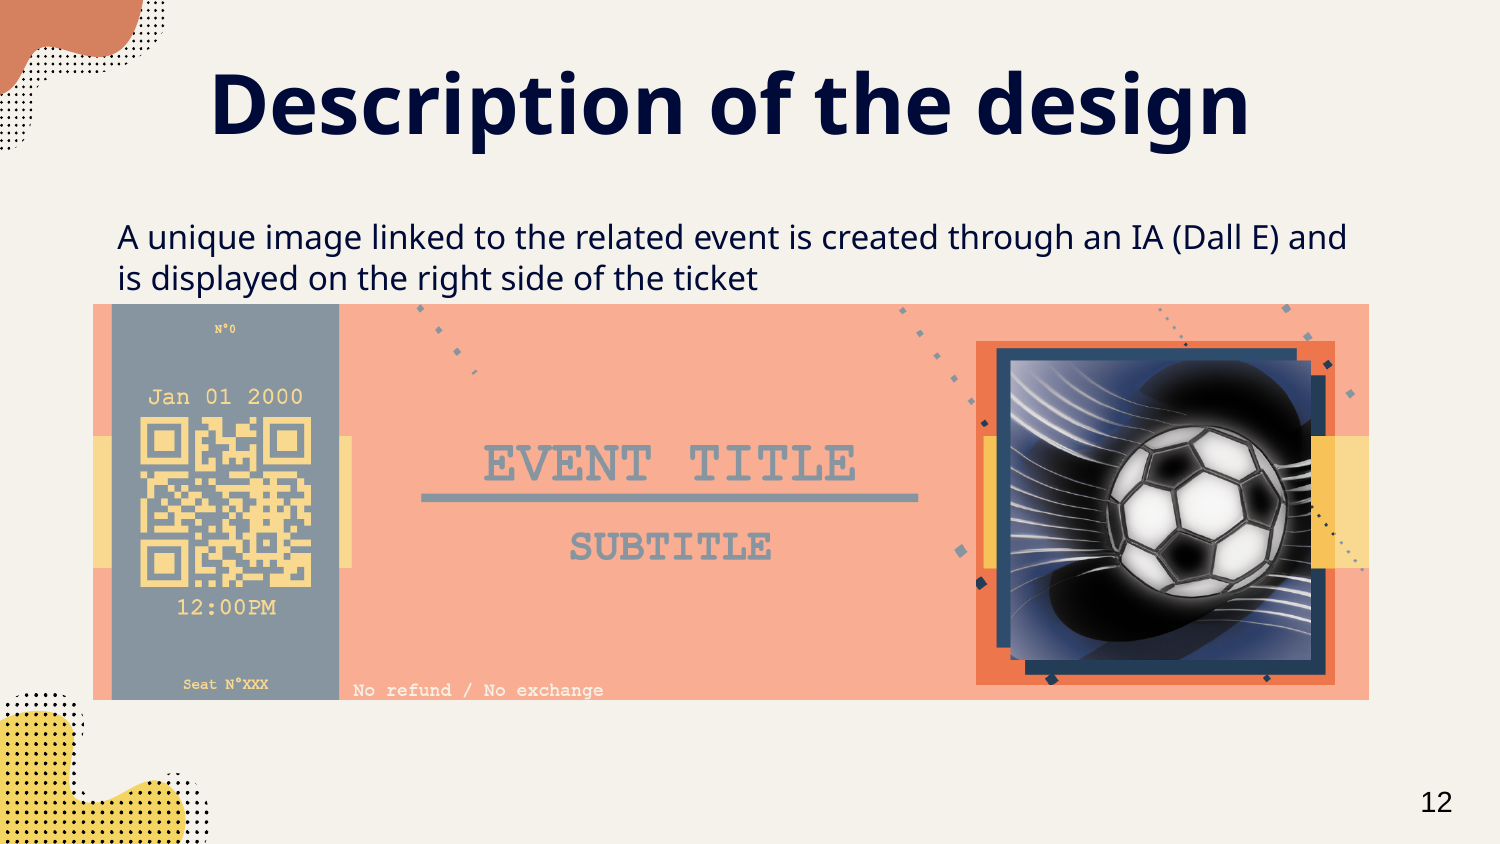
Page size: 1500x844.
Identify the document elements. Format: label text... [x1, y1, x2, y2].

picture [92, 304, 1369, 701]
subtitle A unique image linked to the related event is created through an IA (Dall E) and is displayed on the right side of the ticket [102, 201, 1376, 270]
text_box 12 [1405, 776, 1471, 826]
title Description of the design [186, 36, 1275, 151]
